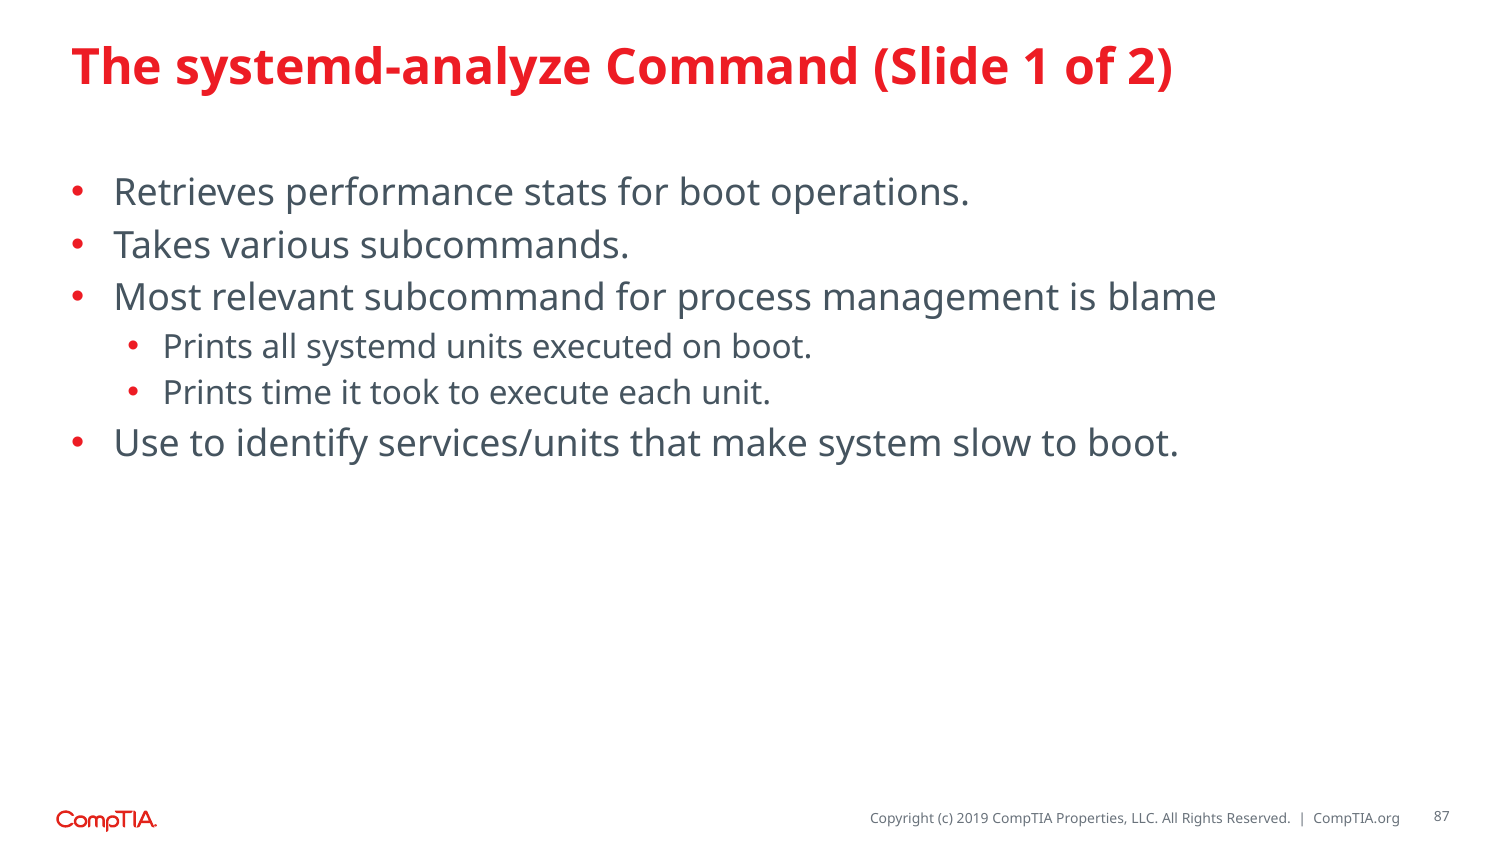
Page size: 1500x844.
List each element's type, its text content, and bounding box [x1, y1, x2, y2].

title The systemd-analyze Command (Slide 1 of 2) [56, 12, 1444, 117]
list Retrieves performance stats for boot operations. Takes various subcommands. Most relevant subcommand for process management is blame Prints all systemd units executed on boot. Prints time it took to execute each unit. Use to identify services/units that make system slow to boot. [56, 160, 1444, 746]
slide_number 87 [1407, 800, 1450, 835]
